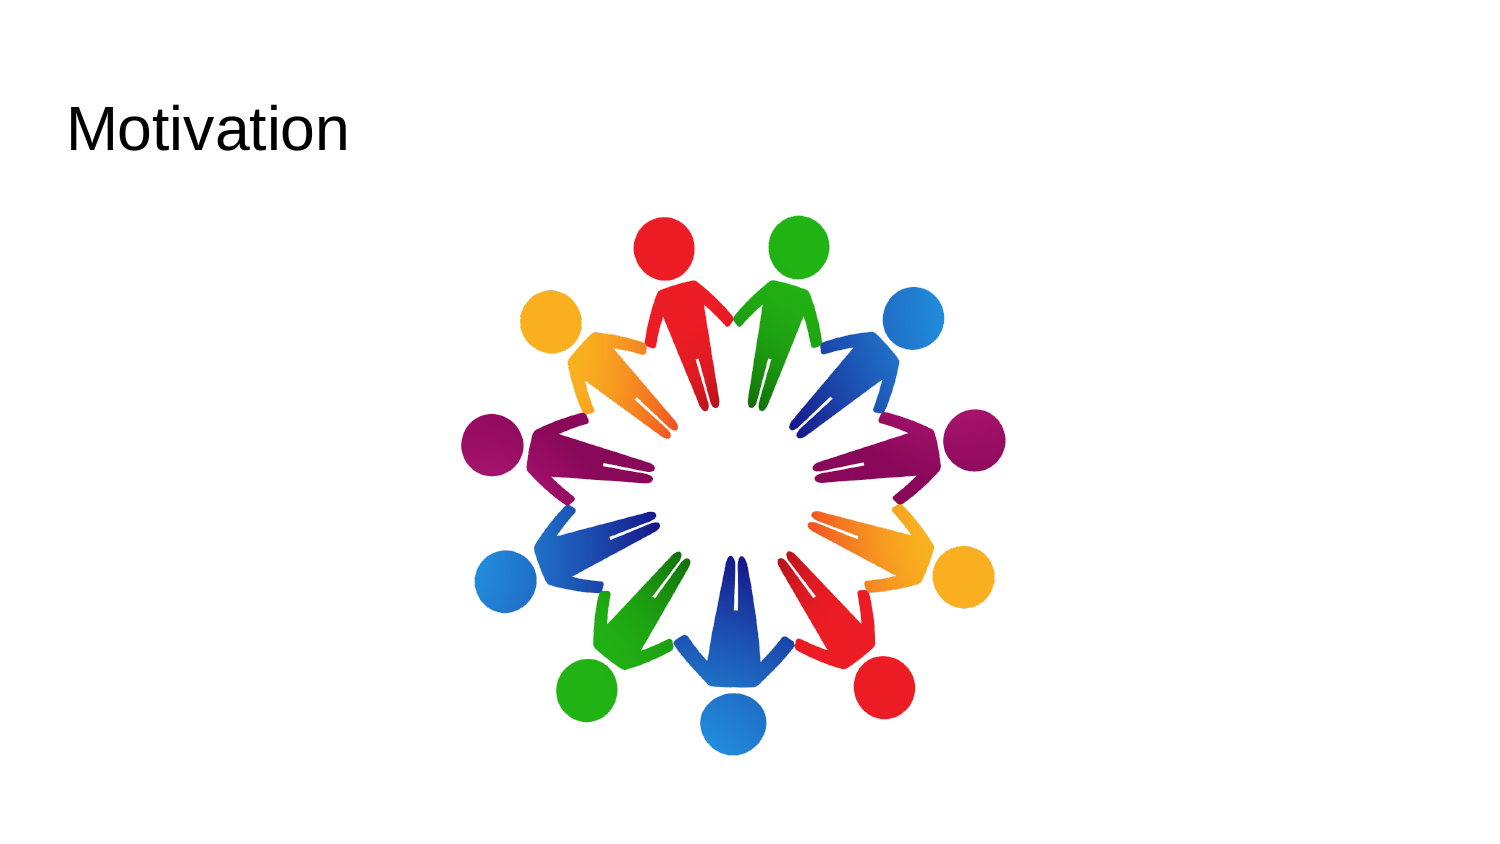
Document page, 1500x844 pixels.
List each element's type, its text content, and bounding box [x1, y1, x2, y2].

title Motivation [51, 72, 1449, 167]
picture [343, 166, 1149, 791]
